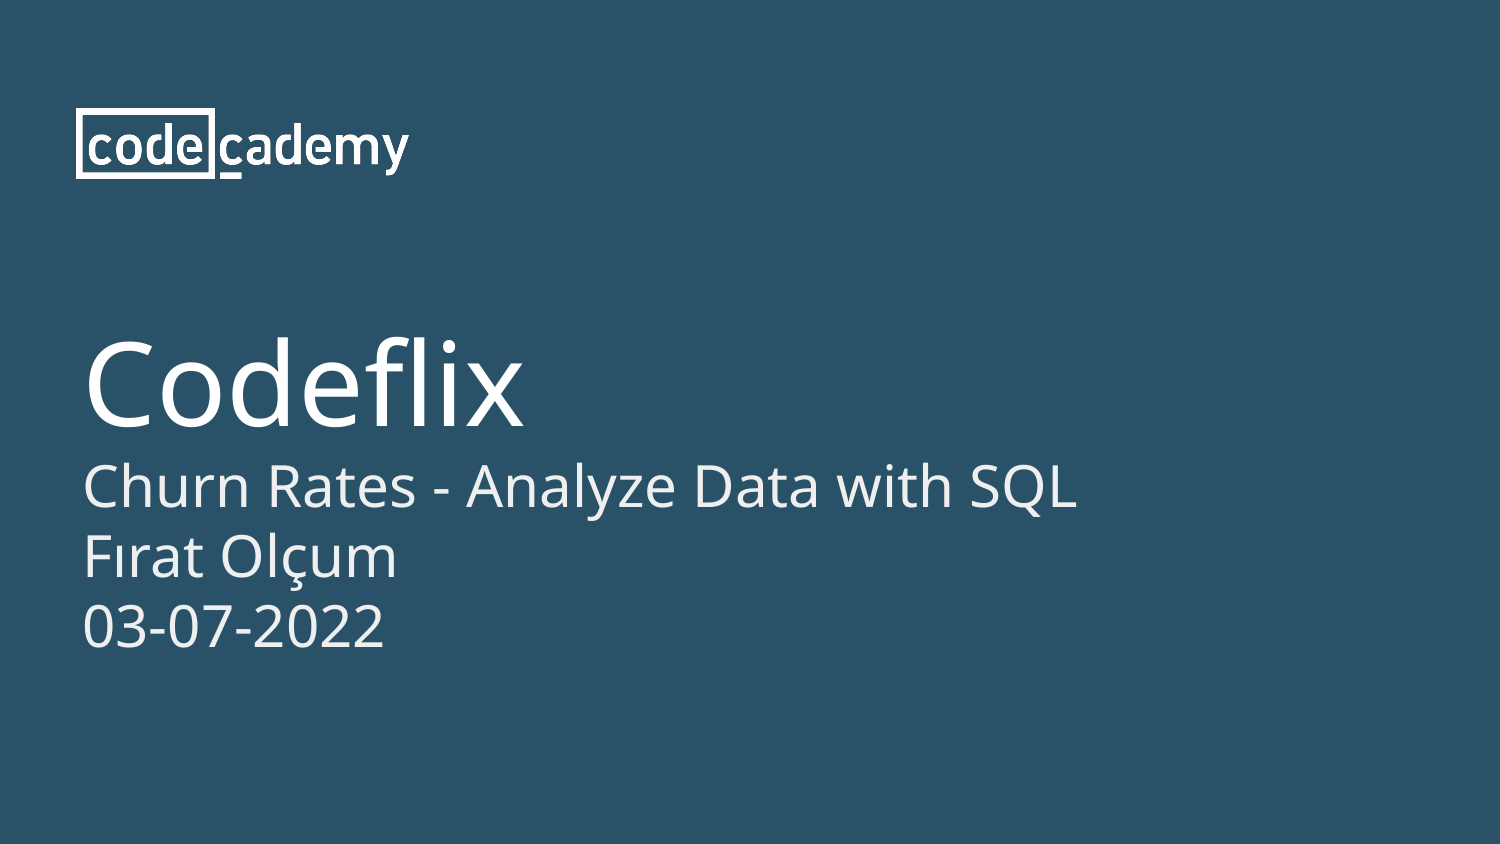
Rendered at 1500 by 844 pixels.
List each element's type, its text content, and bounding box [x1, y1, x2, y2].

picture [76, 108, 409, 179]
text_box Codeflix Churn Rates - Analyze Data with SQL Fırat Olçum 03-07-2022 [76, 221, 1424, 748]
